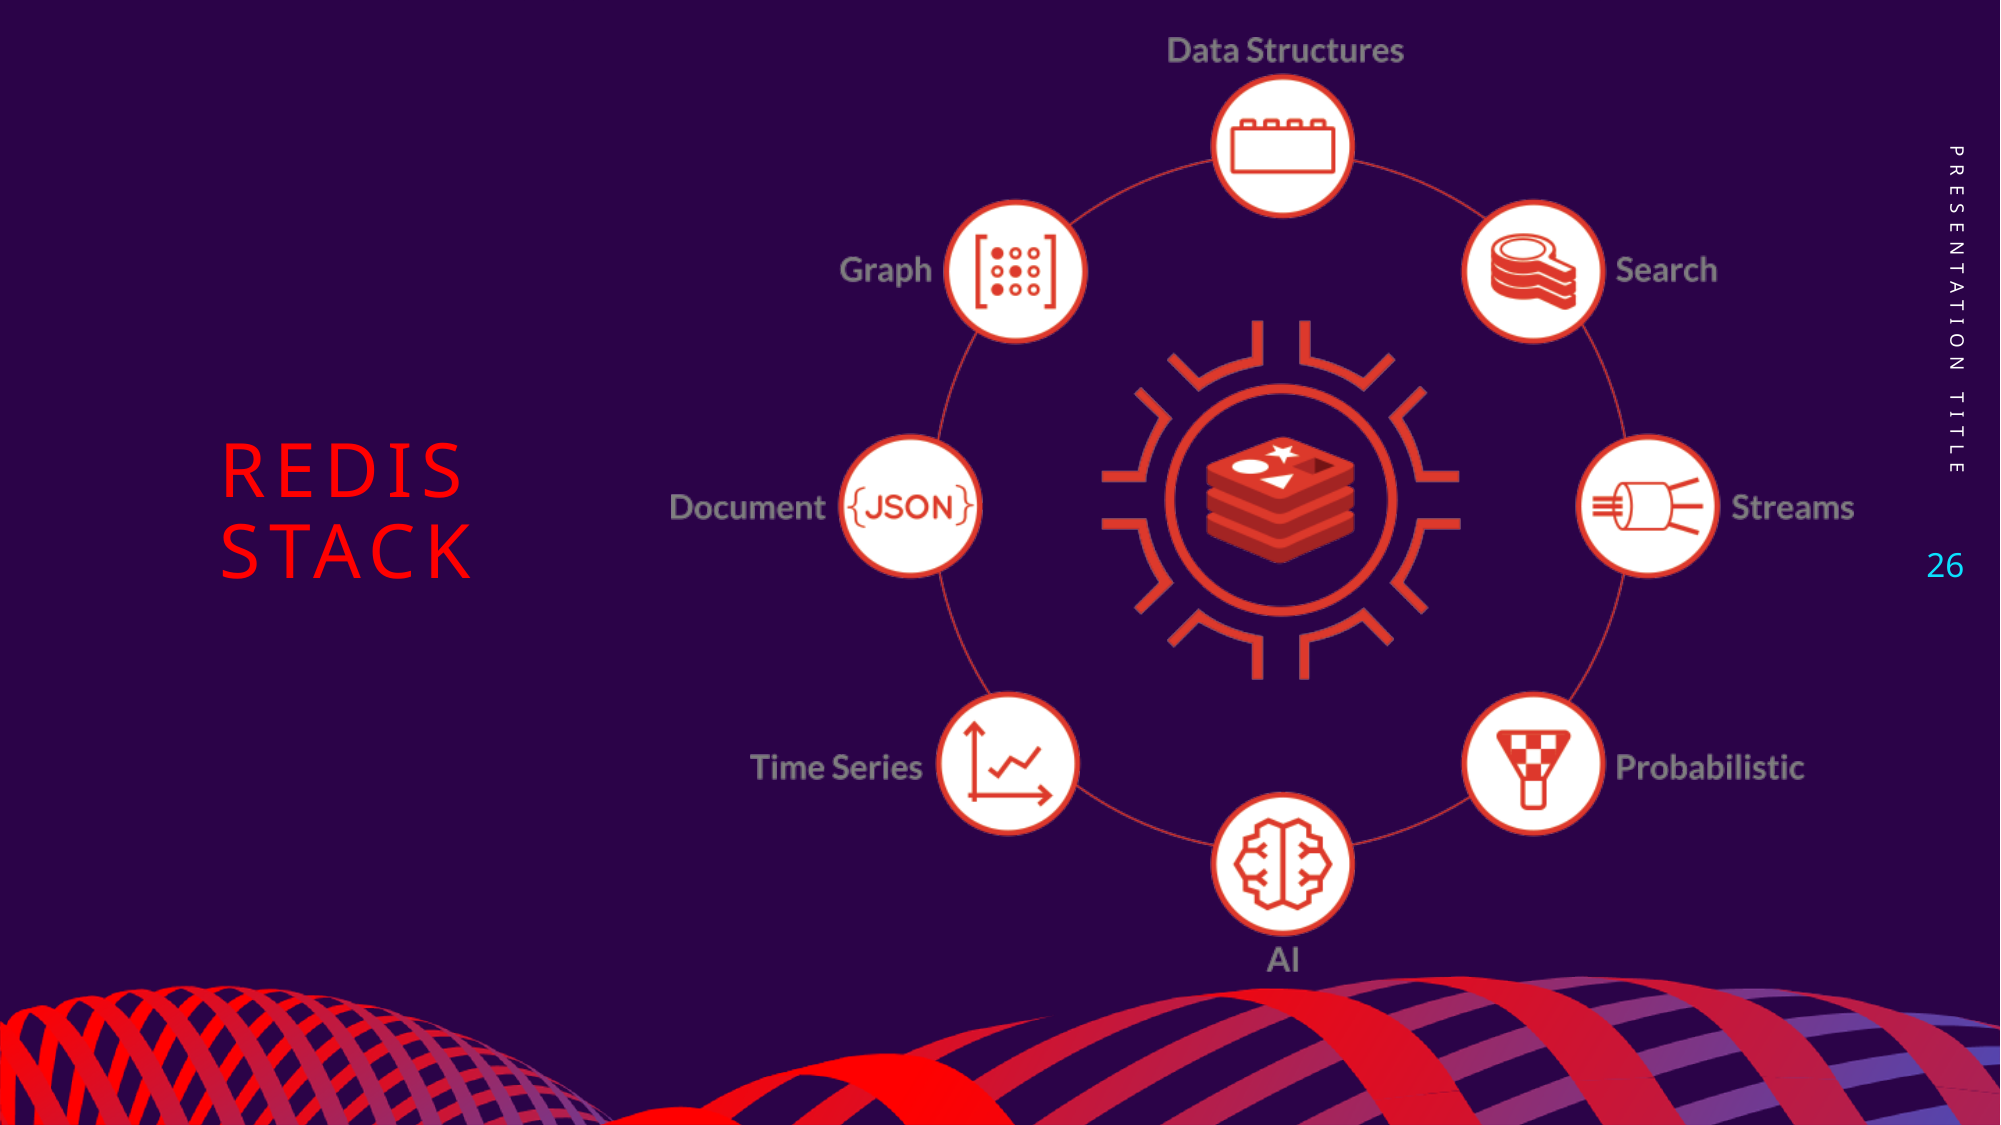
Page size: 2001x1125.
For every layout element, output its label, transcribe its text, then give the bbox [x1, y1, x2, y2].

title Redis stack [204, 425, 645, 519]
slide_number 26 [1889, 519, 1980, 615]
picture [0, 0, 2000, 1125]
footer PRESENTATION TITLE [1926, 33, 1987, 489]
